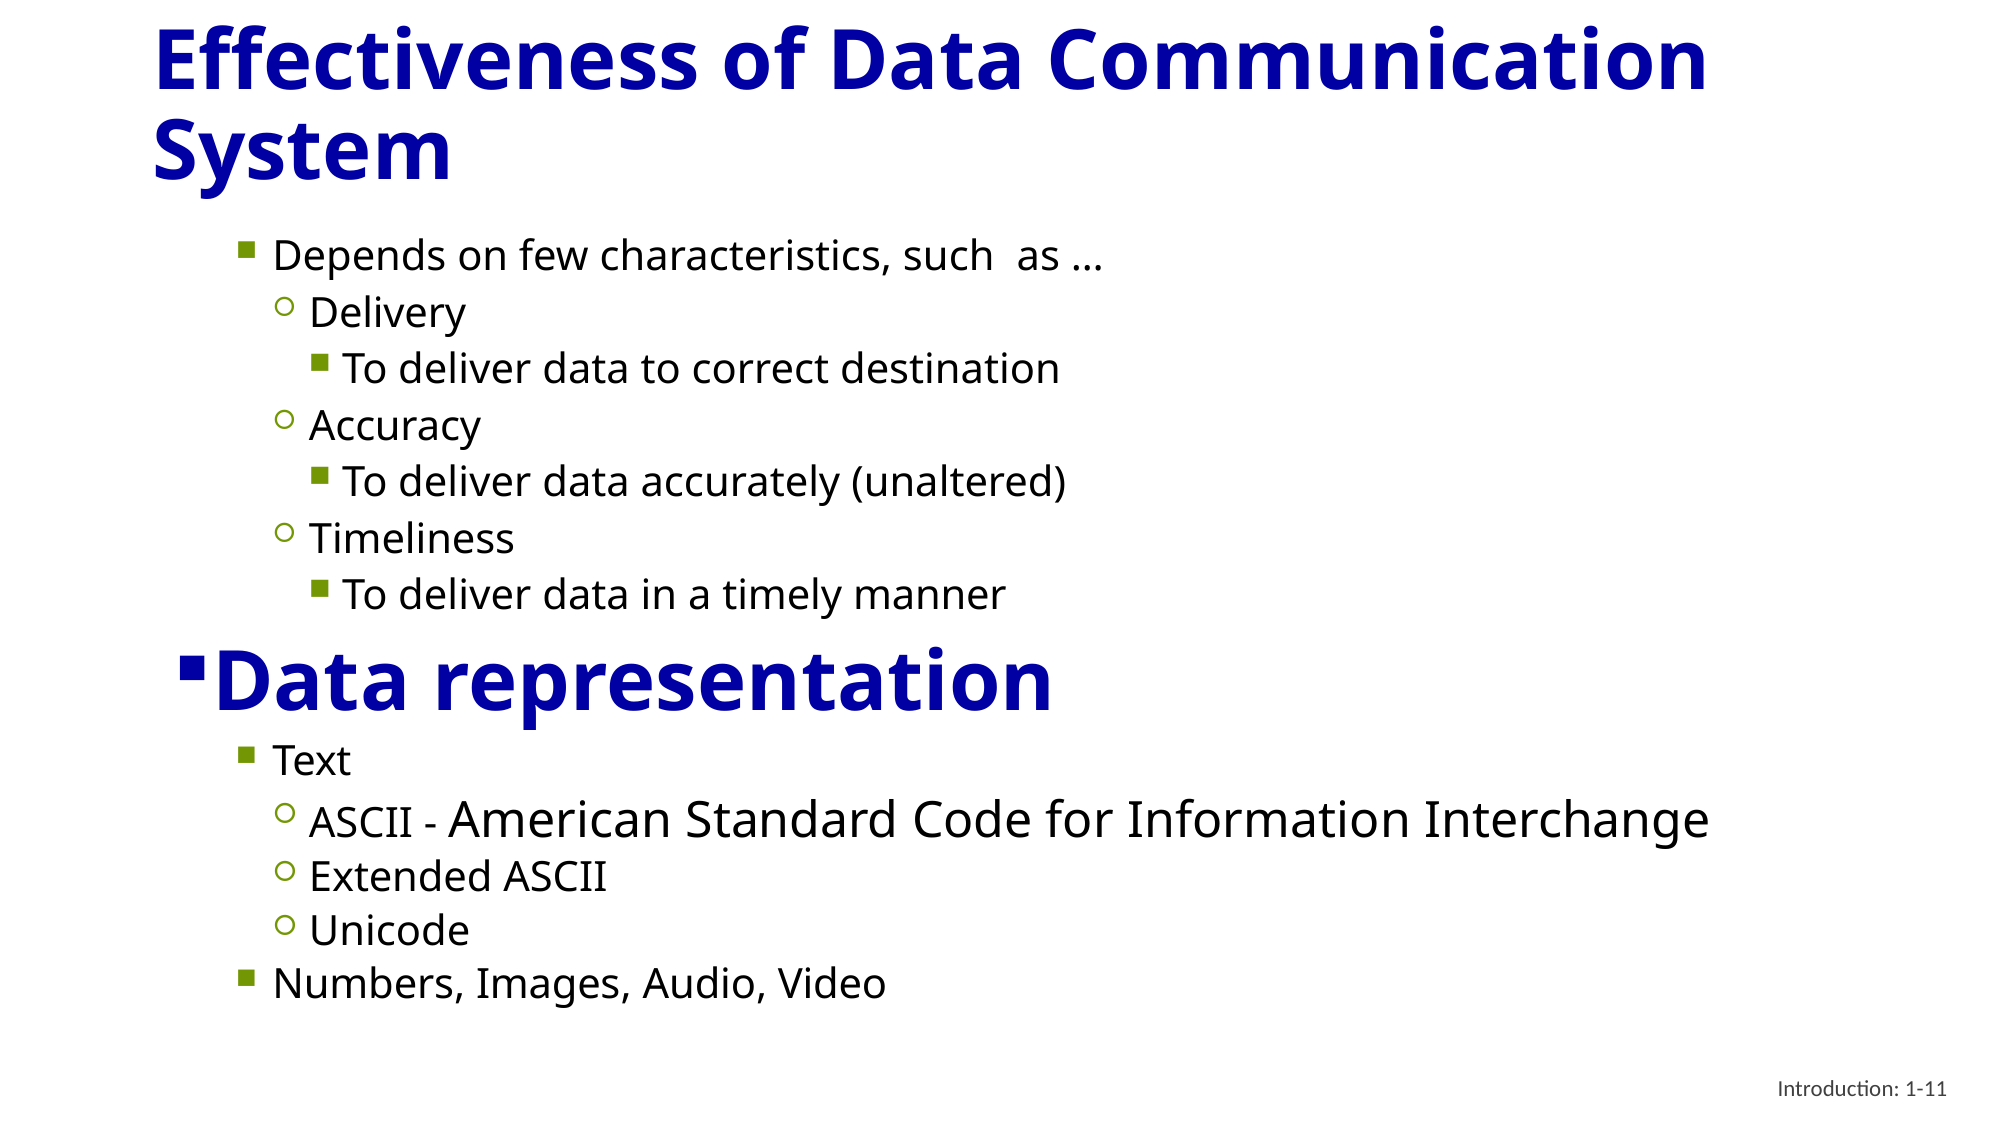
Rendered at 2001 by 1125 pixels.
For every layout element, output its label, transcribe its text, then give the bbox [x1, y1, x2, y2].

list Depends on few characteristics, such as … Delivery To deliver data to correct destination Accuracy To deliver data accurately (unaltered) Timeliness To deliver data in a timely manner Data representation Text ASCII - American Standard Code for Information Interchange Extended ASCII Unicode Numbers, Images, Audio, Video [137, 221, 1863, 1088]
title Effectiveness of Data Communication System [137, 74, 1863, 221]
slide_number Introduction: 1-11 [1512, 1056, 1963, 1117]
